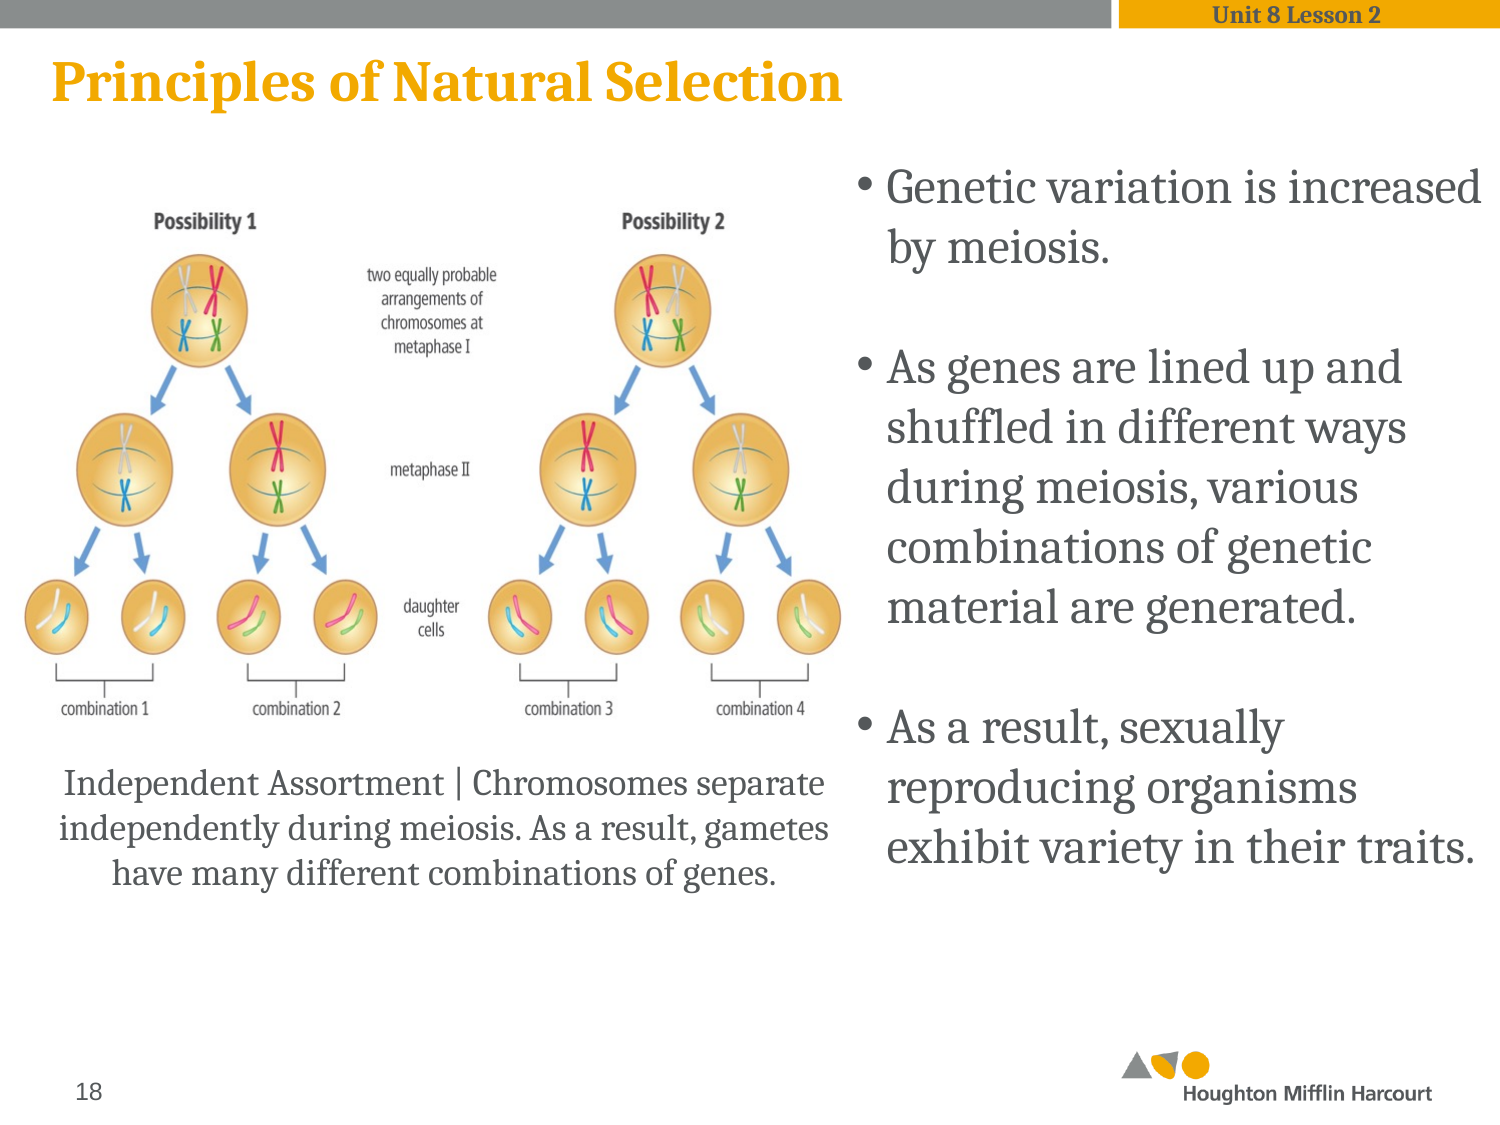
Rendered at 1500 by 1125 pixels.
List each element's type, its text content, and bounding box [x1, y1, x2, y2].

title Principles of Natural Selection [51, 35, 1456, 139]
text_box Unit 8 Lesson 2 [1197, 0, 1404, 36]
slide_number ‹#› [75, 1045, 187, 1106]
text_box Independent Assortment | Chromosomes separate independently during meiosis. As a result, gametes have many different combinations of genes. [26, 756, 863, 948]
picture [0, 183, 863, 752]
text_box Genetic variation is increased by meiosis. As genes are lined up and shuffled in different ways during meiosis, various combinations of genetic material are generated. As a result, sexually reproducing organisms exhibit variety in their traits. [841, 145, 1500, 949]
picture [1119, 1049, 1434, 1107]
